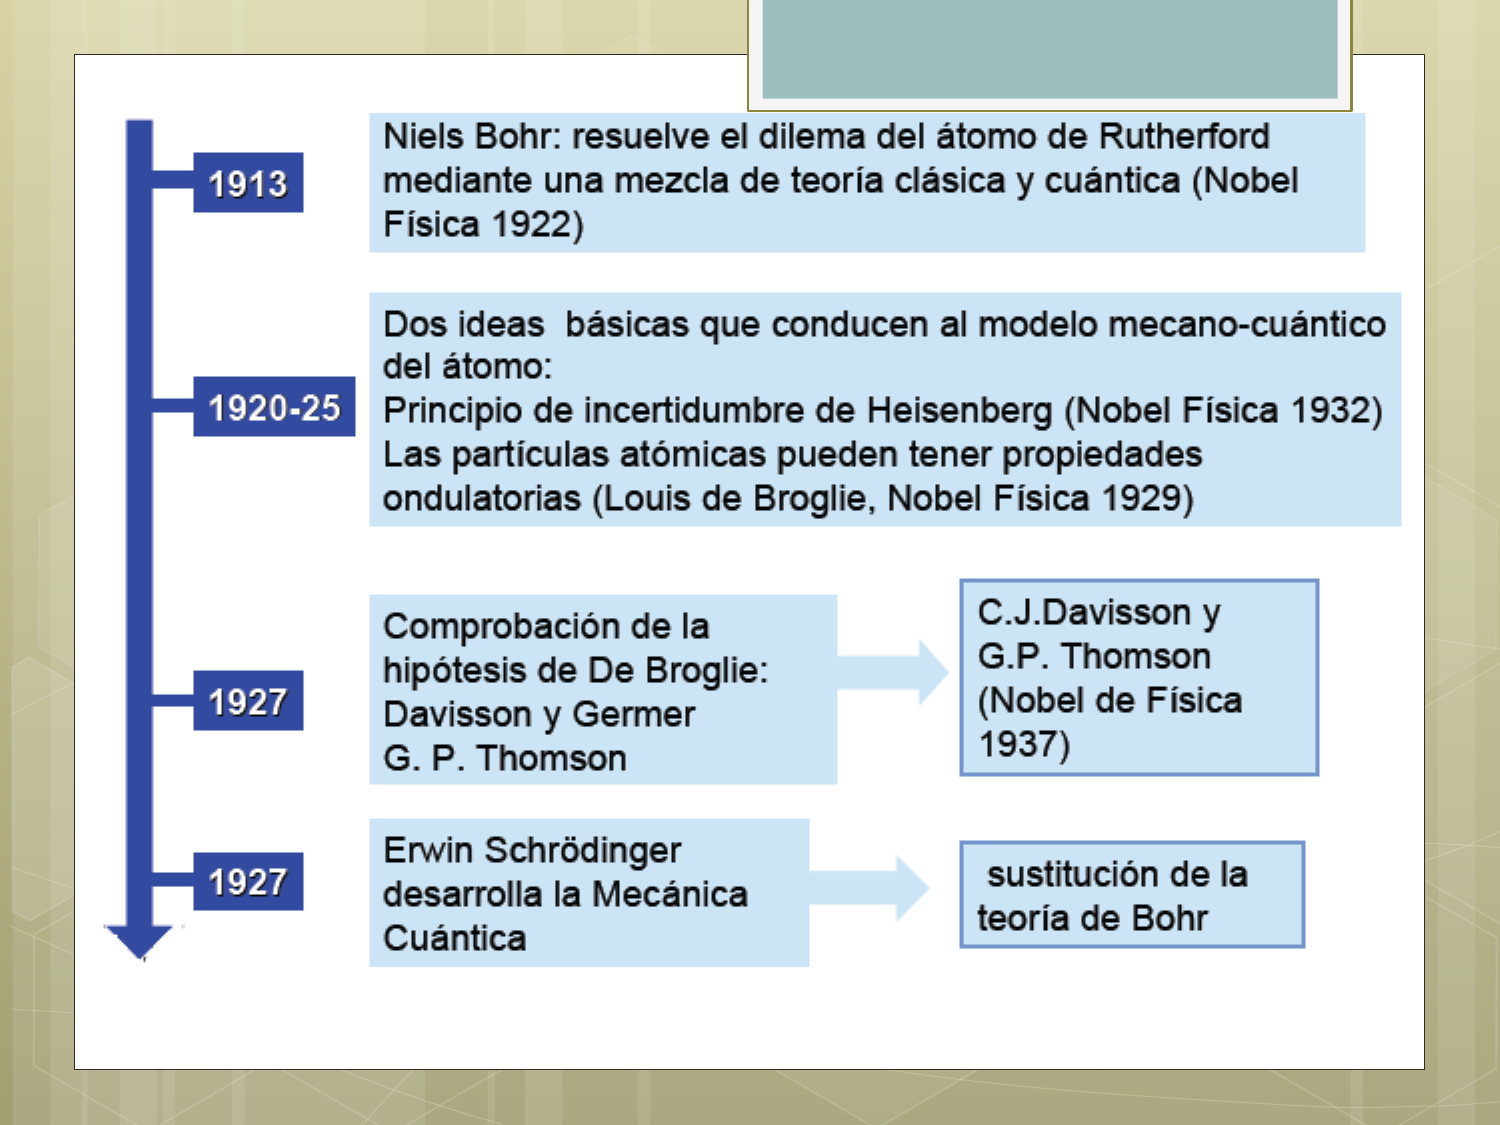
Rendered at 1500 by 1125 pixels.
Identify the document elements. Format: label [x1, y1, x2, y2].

picture [100, 113, 1412, 968]
